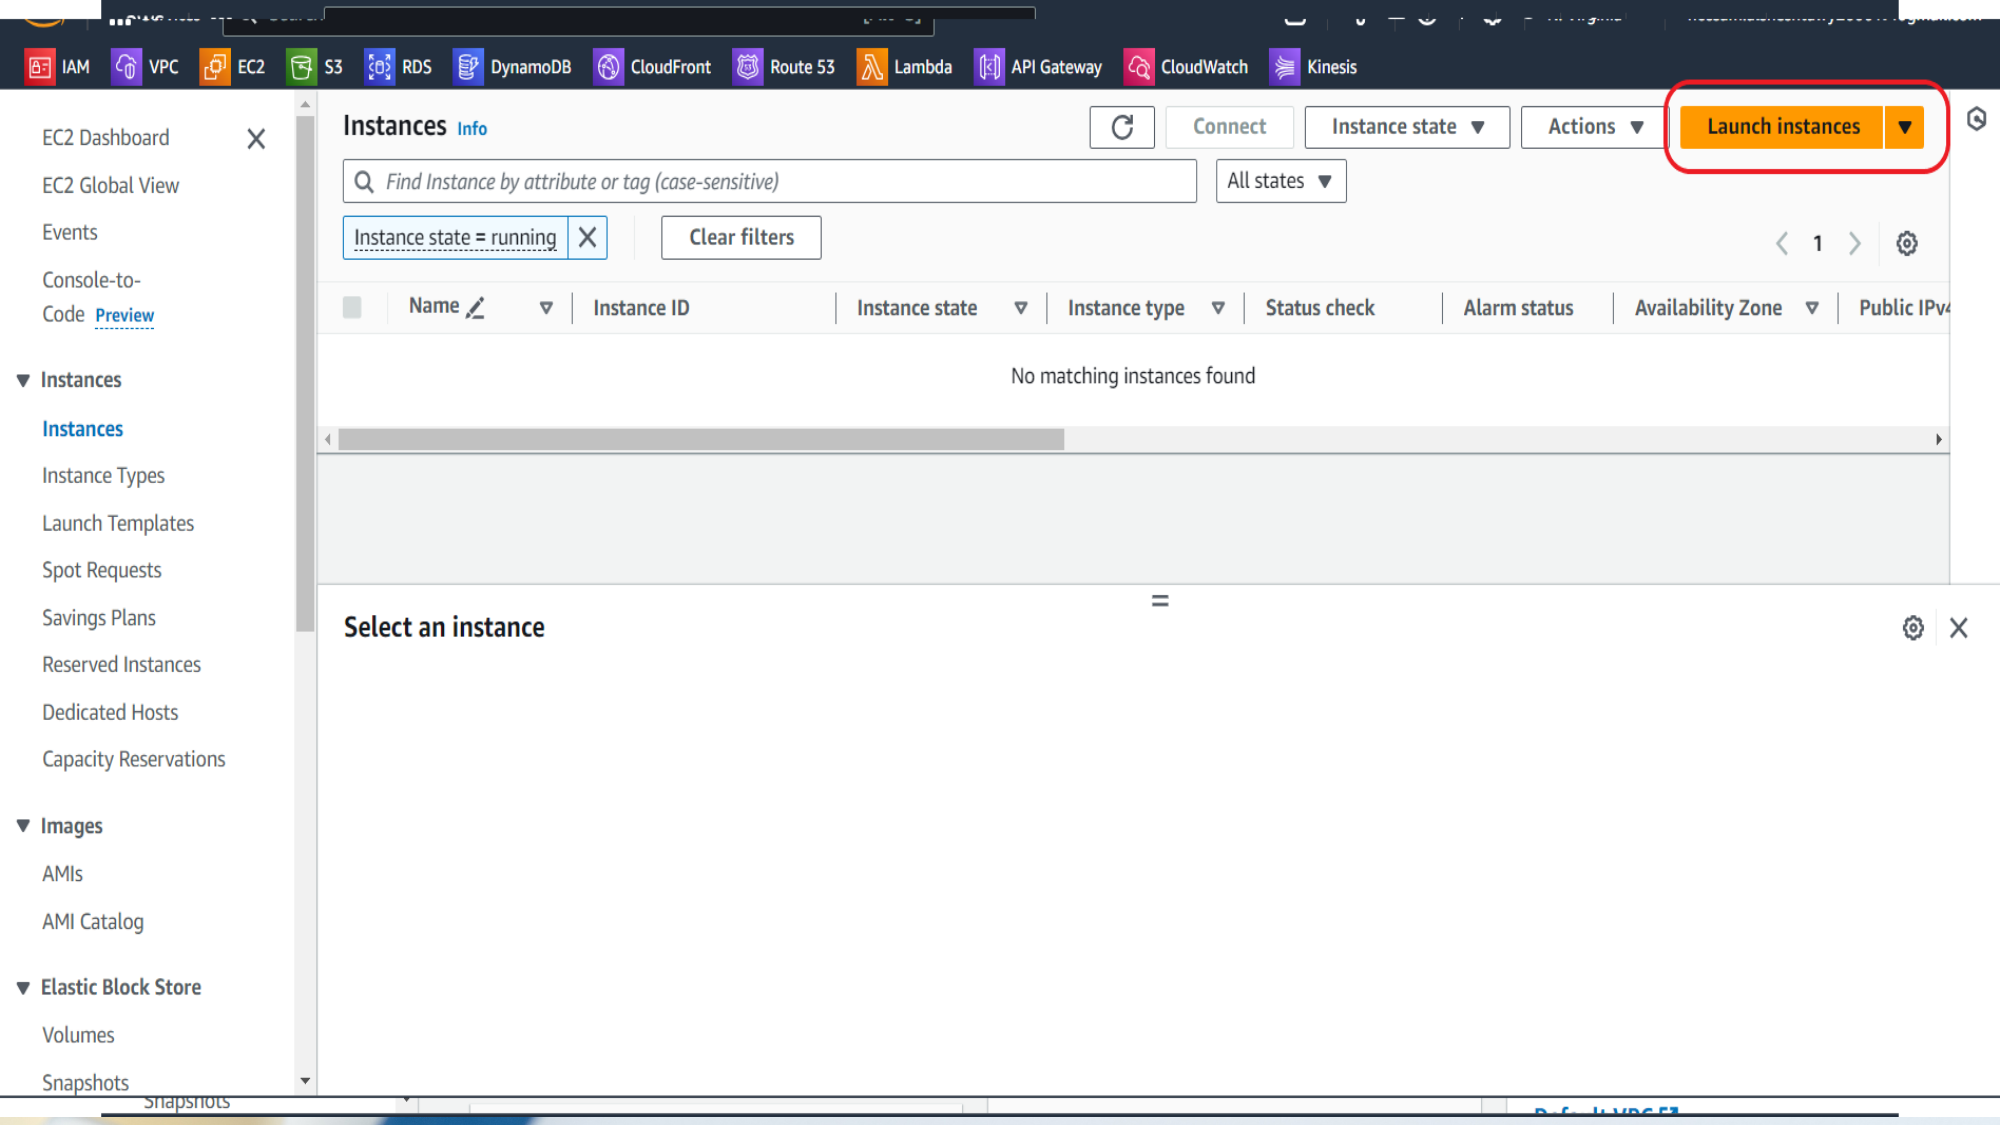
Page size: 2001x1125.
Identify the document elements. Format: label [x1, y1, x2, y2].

picture [0, 0, 2000, 1117]
text_box [0, 1117, 2000, 1125]
